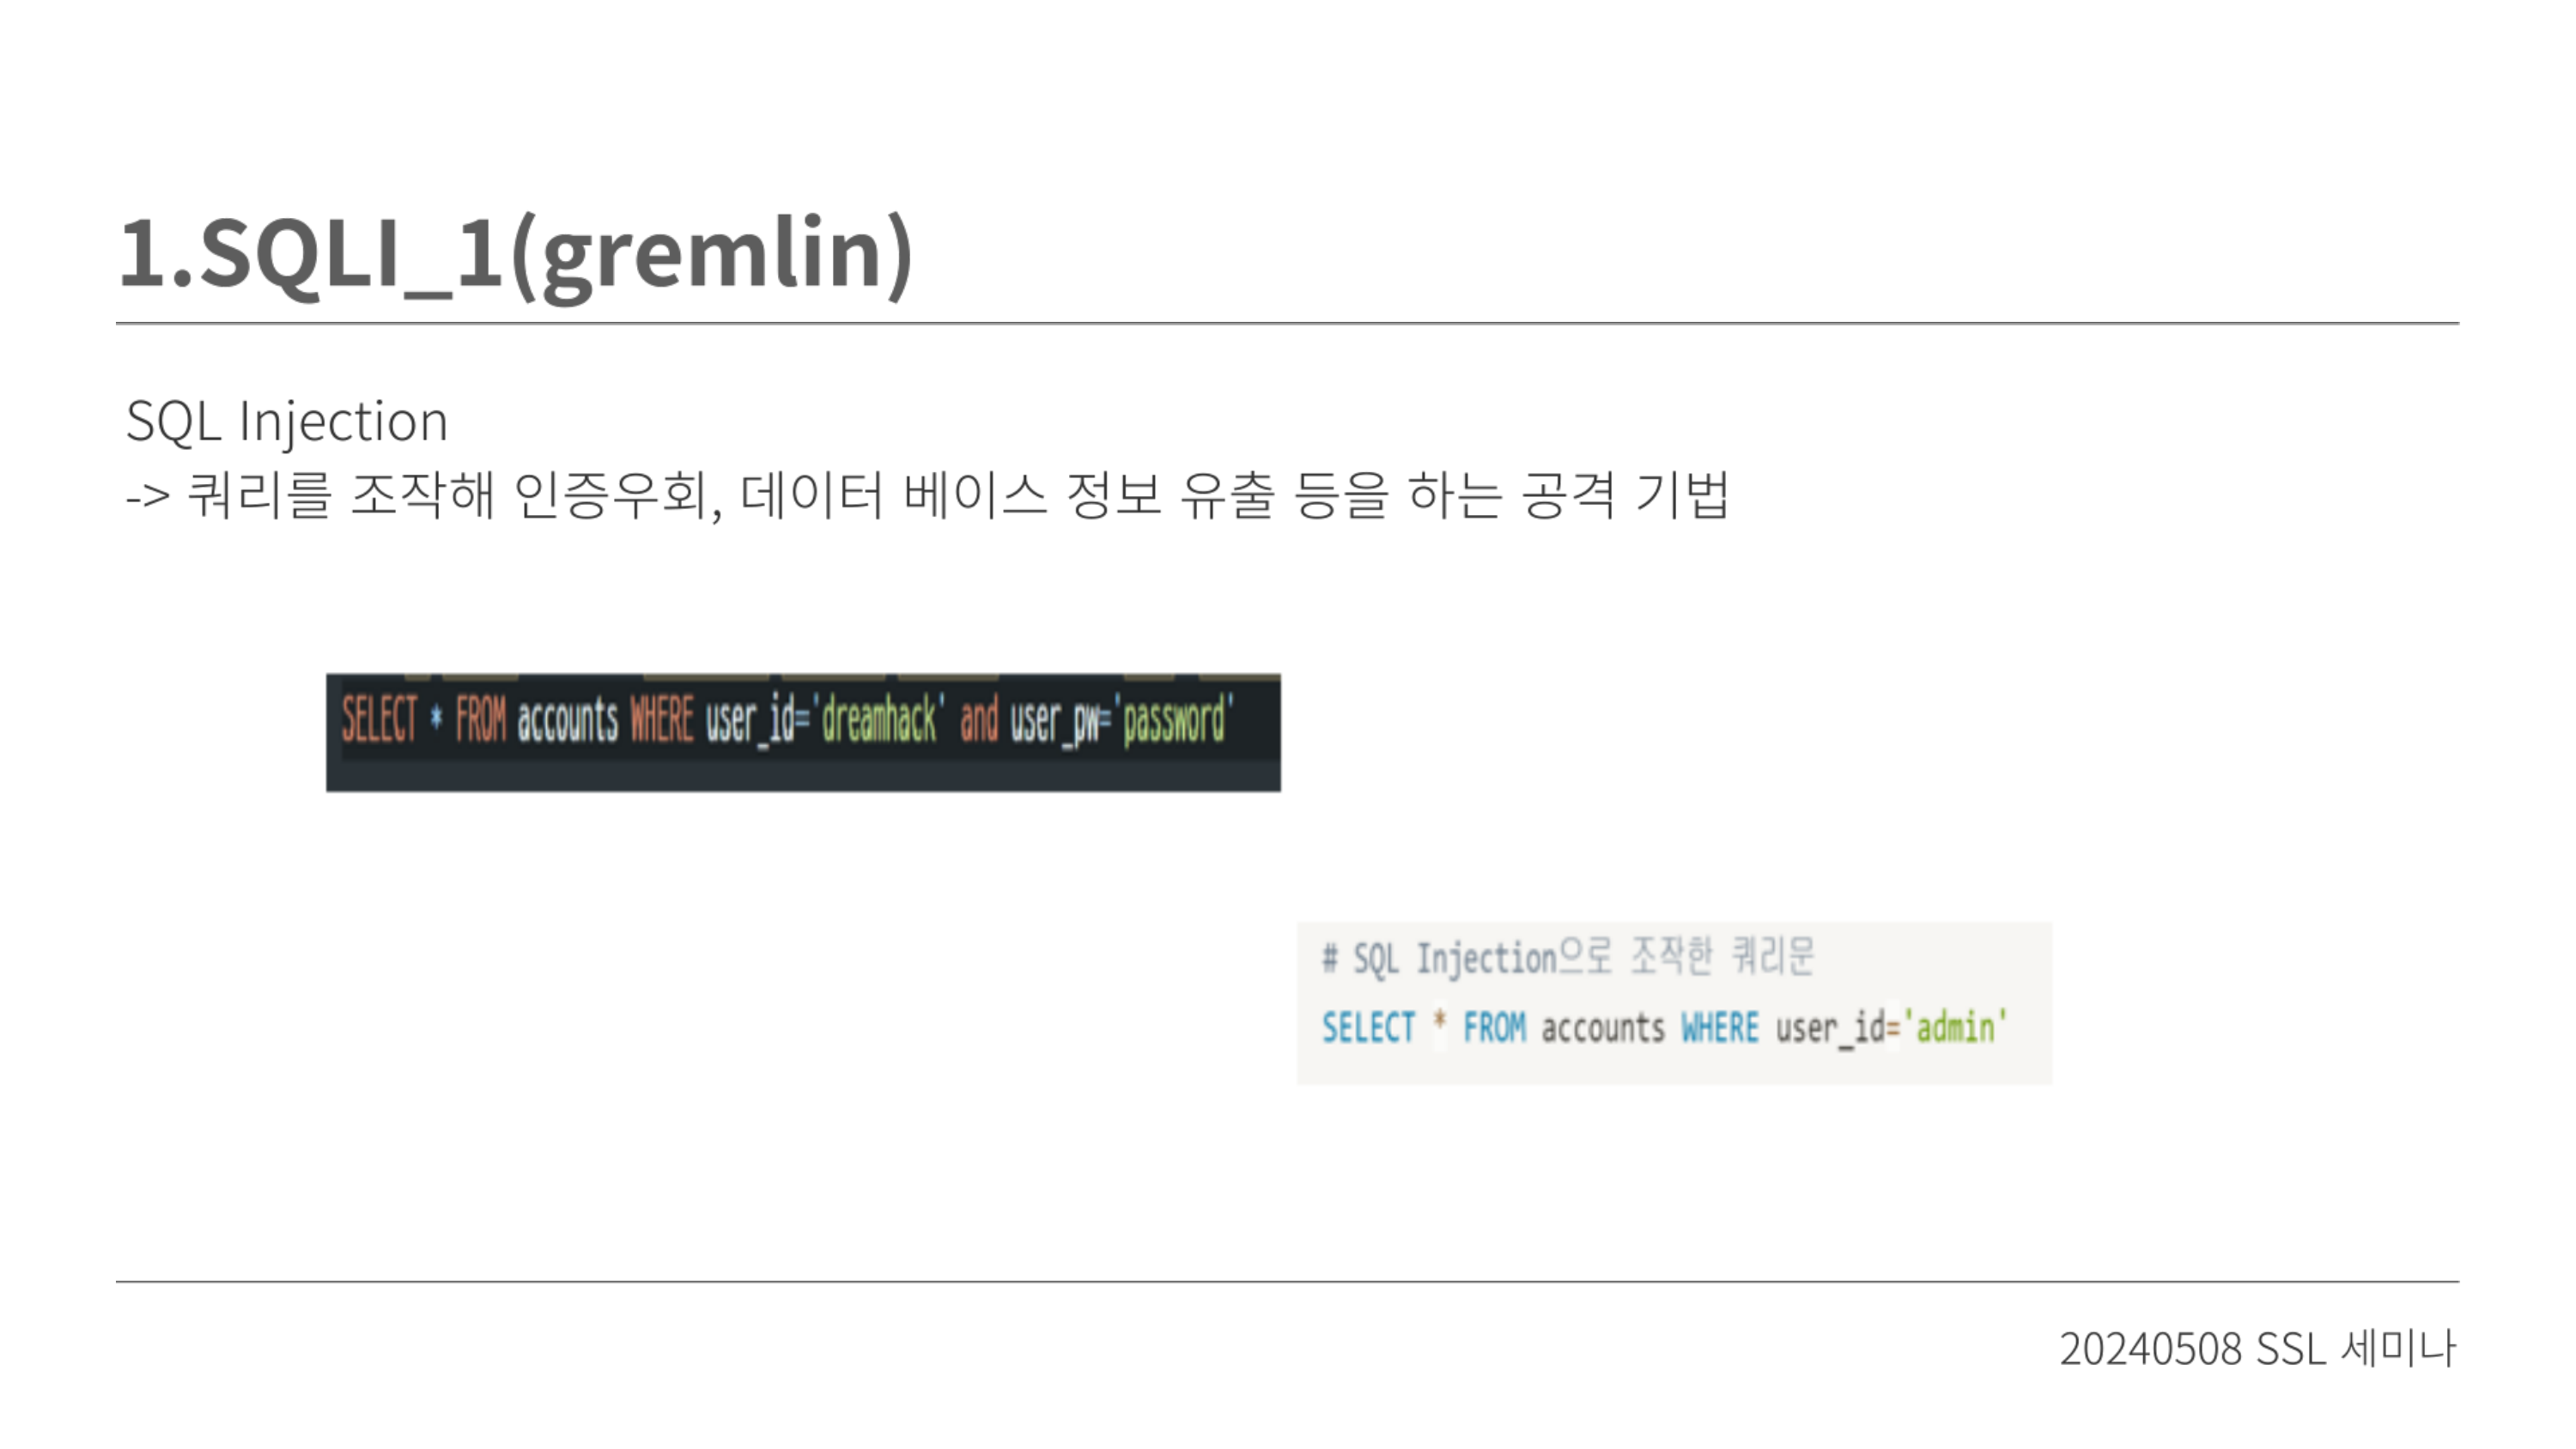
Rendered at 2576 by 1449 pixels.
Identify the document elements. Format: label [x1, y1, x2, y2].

text_box [116, 1280, 2460, 1283]
picture [83, 141, 1783, 585]
text_box [1012, 322, 2460, 325]
picture [1935, 1301, 2556, 1419]
text_box [322, 659, 1288, 807]
text_box [1287, 910, 2071, 1100]
